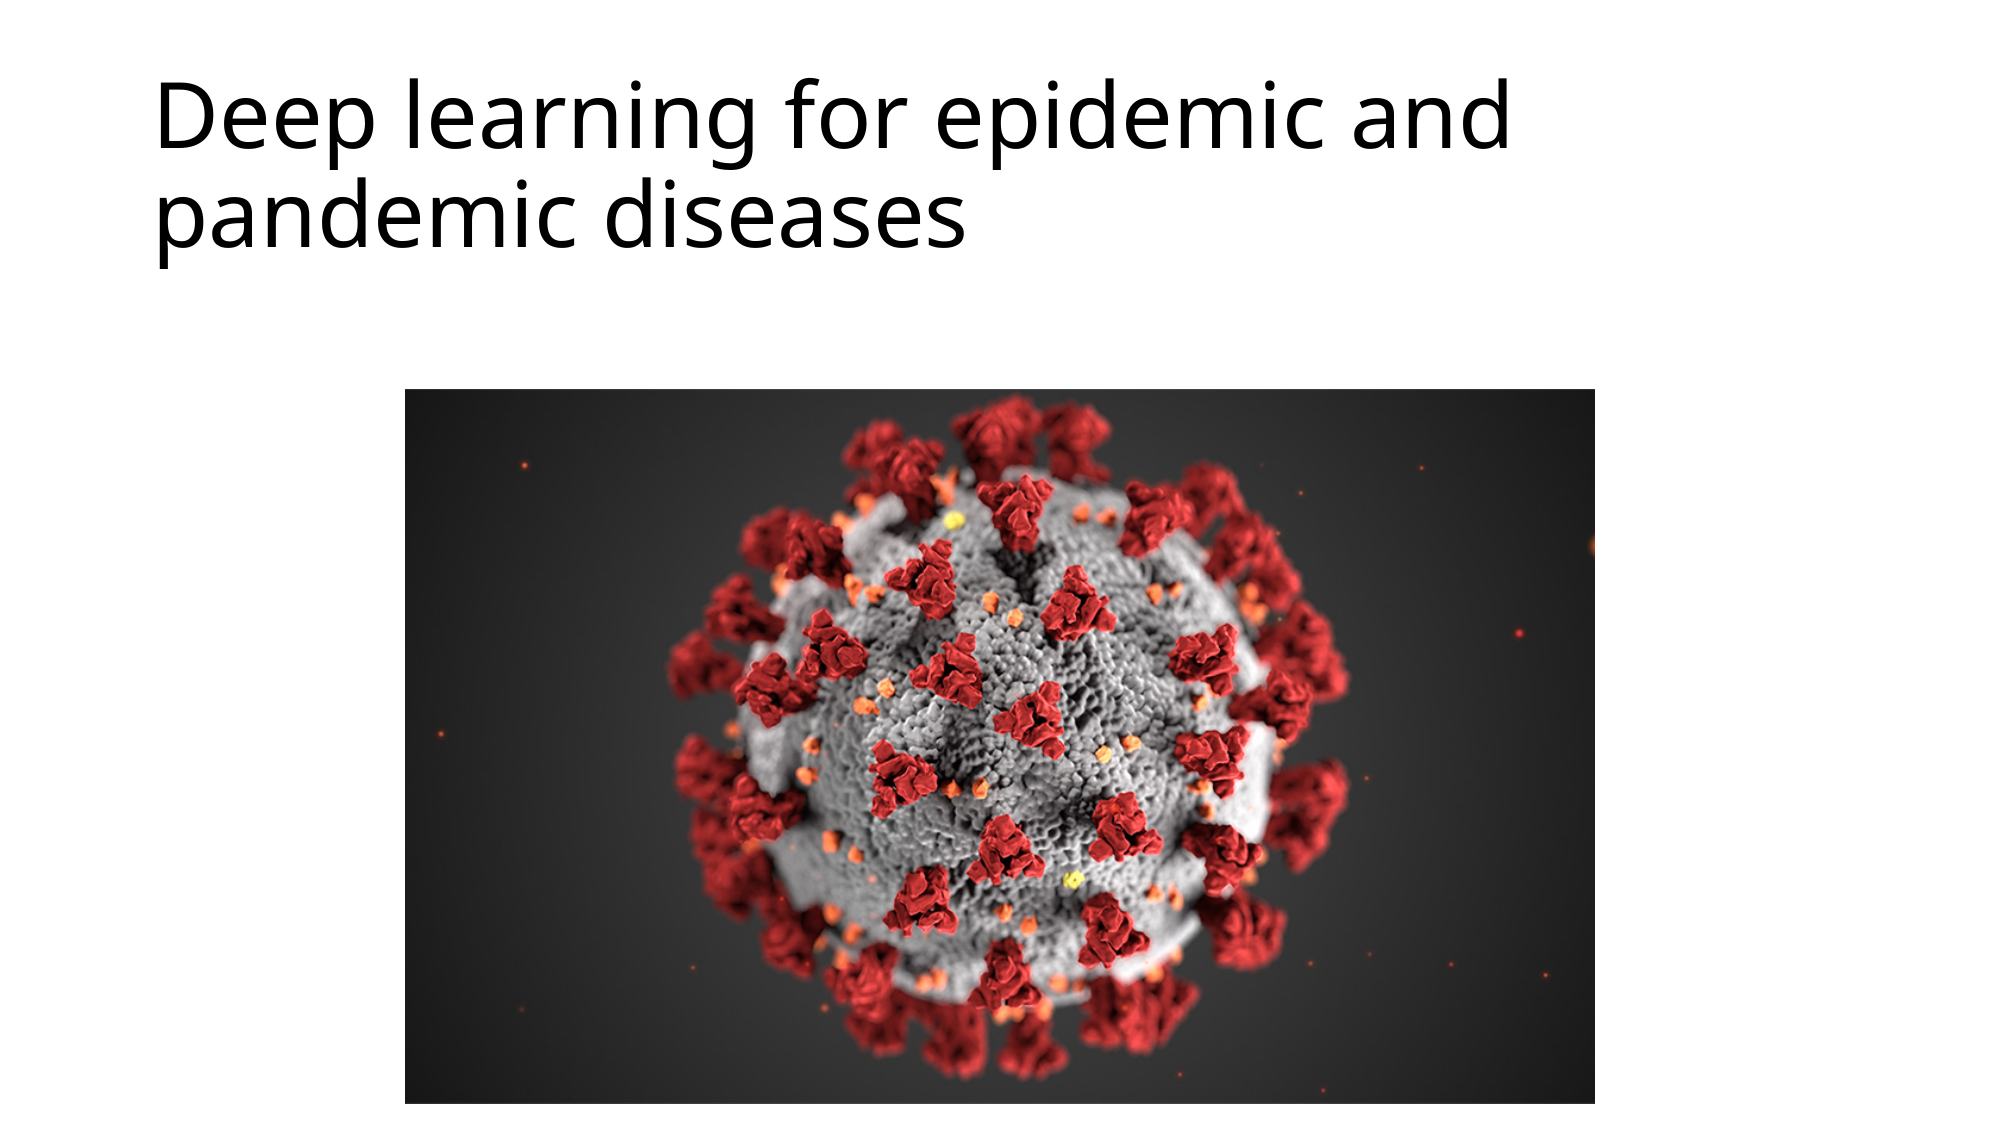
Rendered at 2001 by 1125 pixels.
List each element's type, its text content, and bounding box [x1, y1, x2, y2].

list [405, 389, 1595, 1104]
title Deep learning for epidemic and pandemic diseases [137, 59, 1863, 278]
